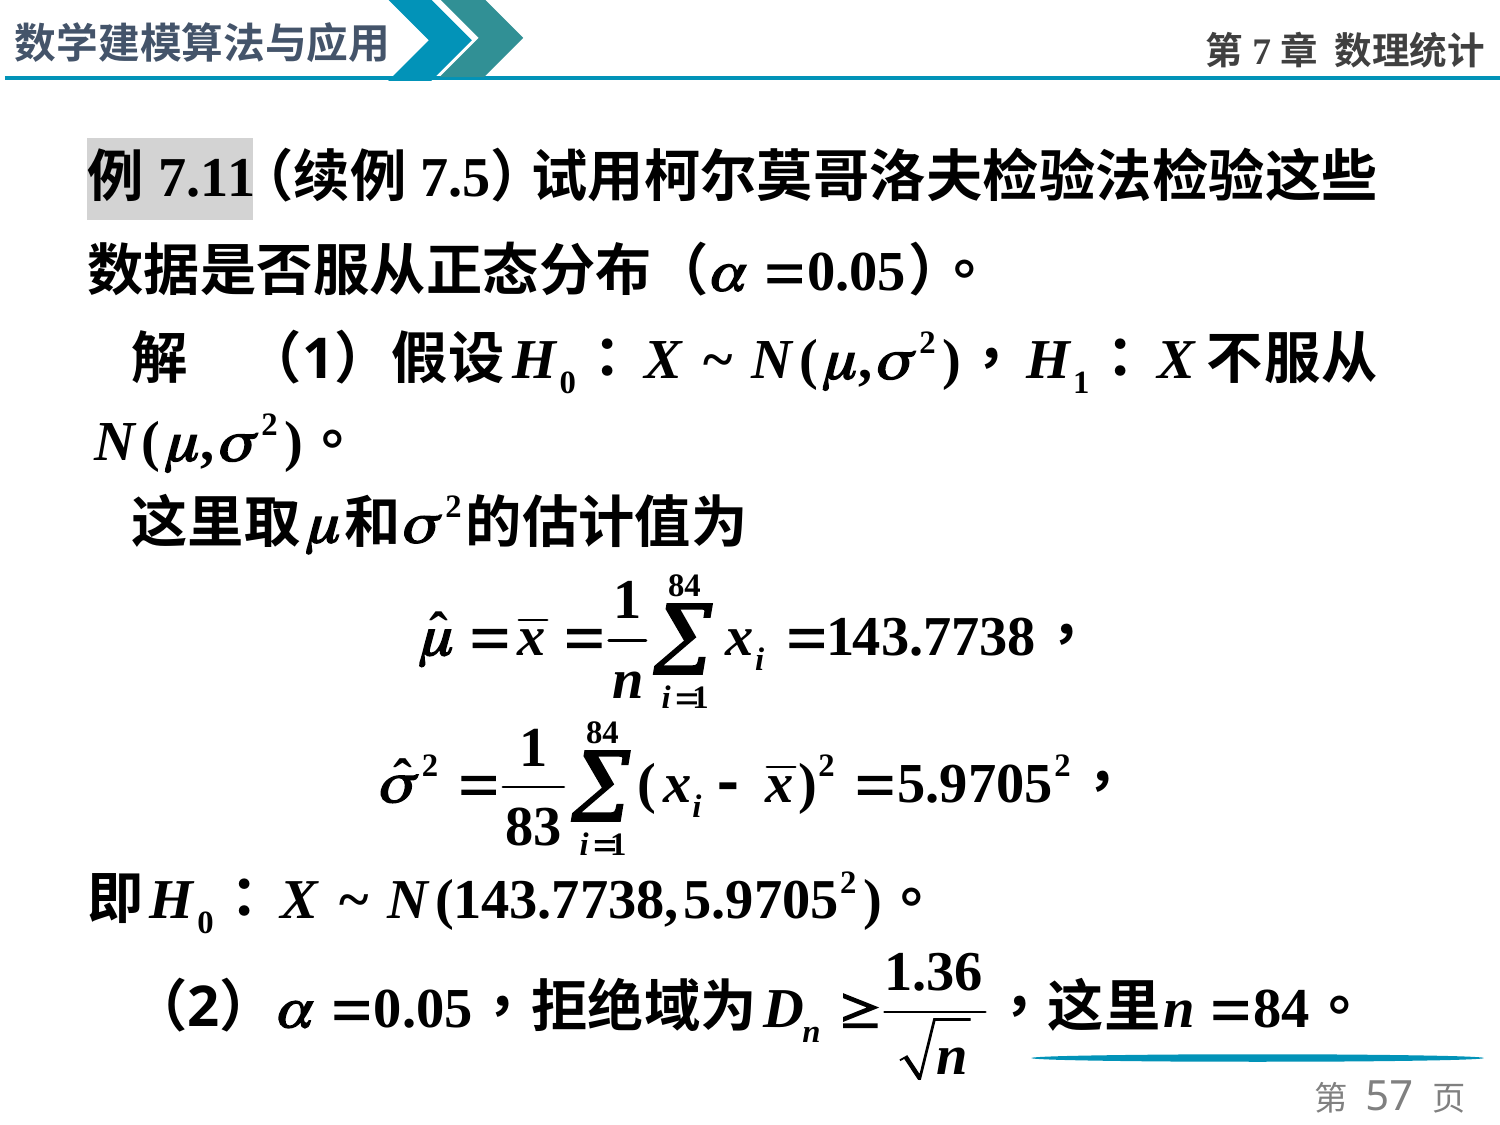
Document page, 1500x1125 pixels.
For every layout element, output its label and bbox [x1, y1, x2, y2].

text_box [87, 131, 1377, 1118]
